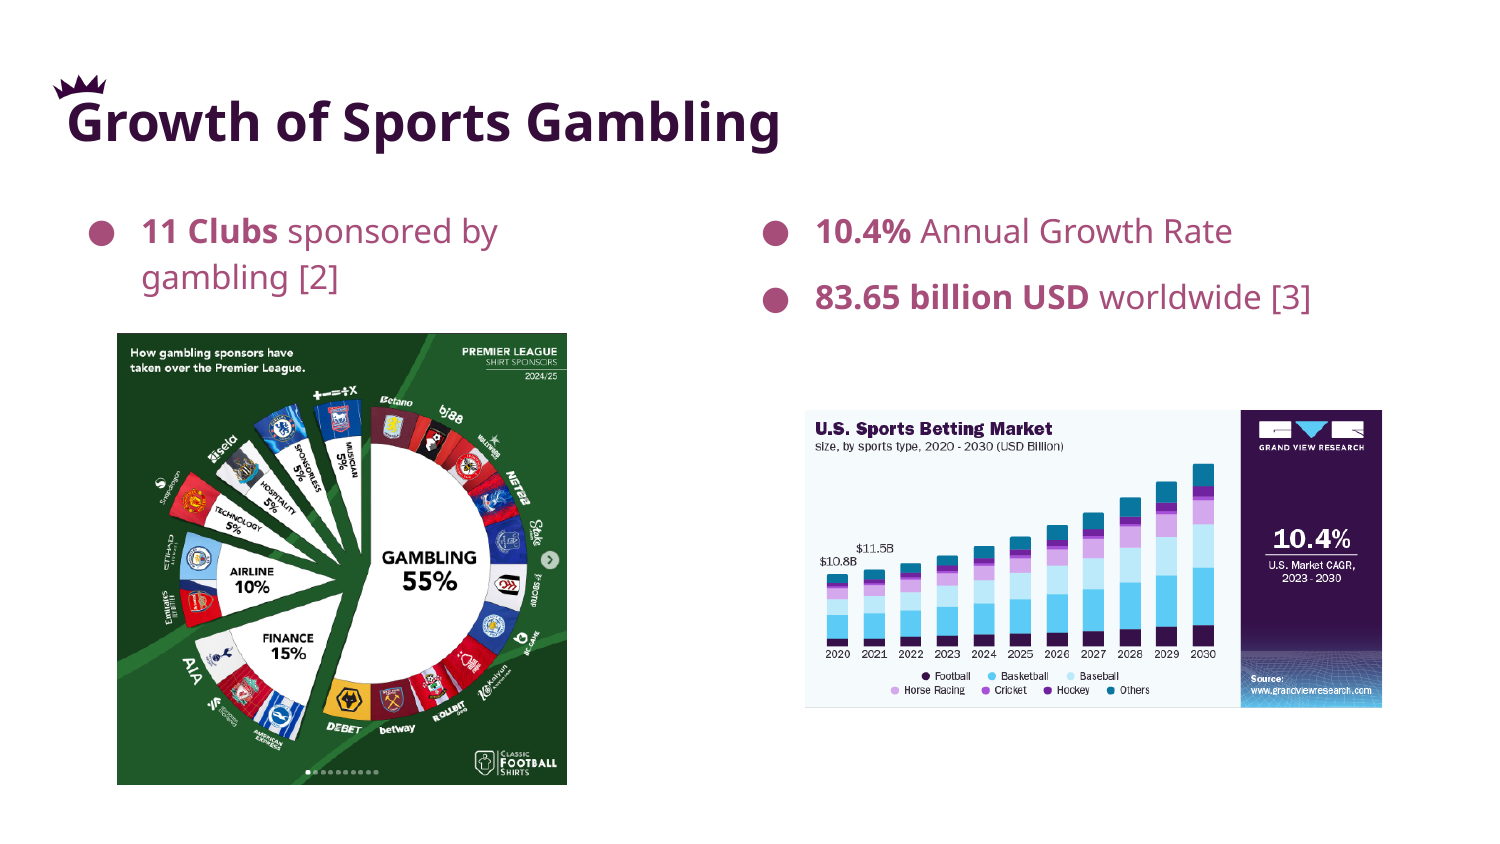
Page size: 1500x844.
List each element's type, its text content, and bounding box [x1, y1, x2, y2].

title Growth of Sports Gambling [51, 72, 1449, 167]
picture [117, 333, 567, 785]
list 10.4% Annual Growth Rate 83.65 billion USD worldwide [3] [725, 189, 1462, 334]
picture [804, 410, 1383, 709]
list 11 Clubs sponsored by gambling [2] [51, 189, 633, 750]
picture [50, 72, 113, 105]
